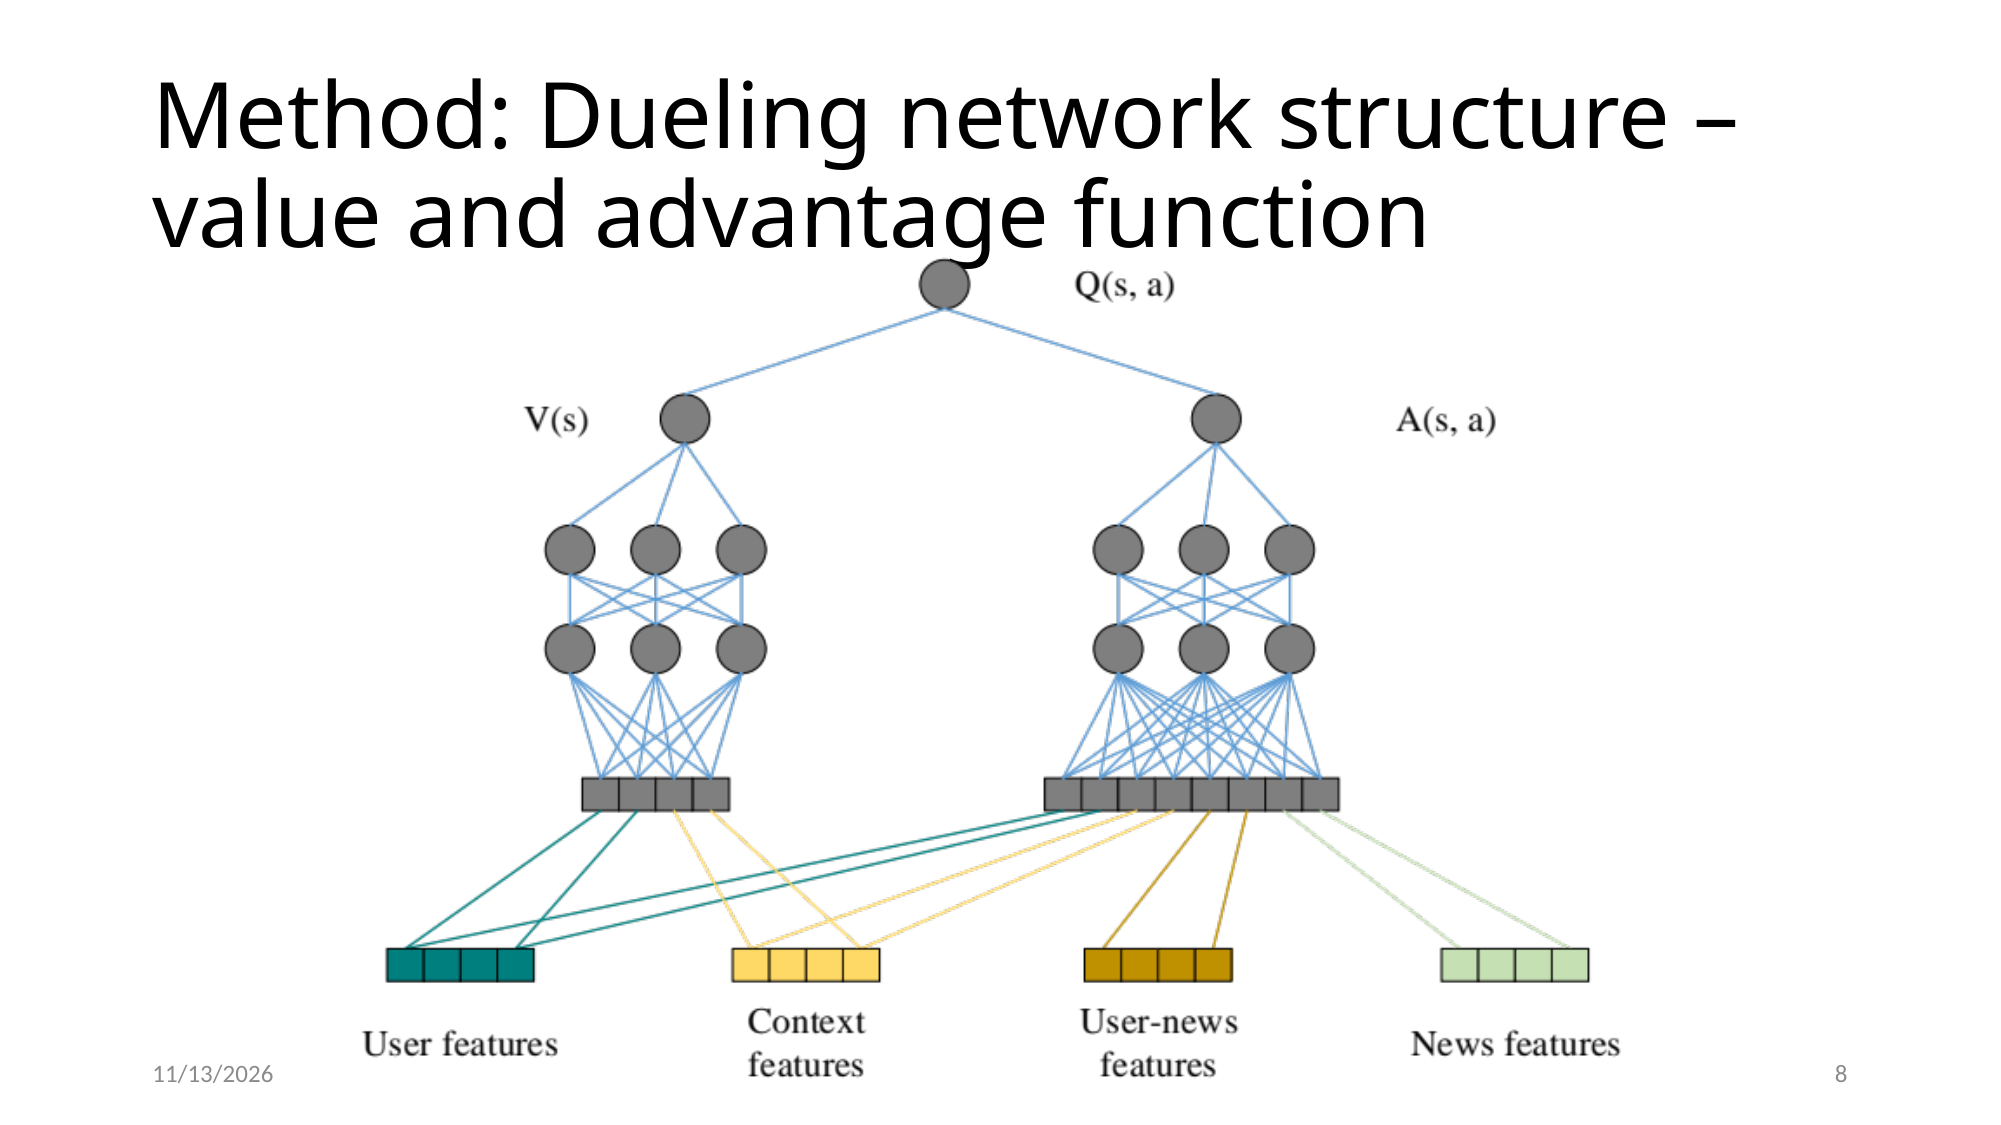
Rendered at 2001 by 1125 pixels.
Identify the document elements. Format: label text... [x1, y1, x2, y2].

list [290, 218, 1710, 1125]
slide_number 8 [1710, 1042, 1863, 1103]
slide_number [137, 1042, 290, 1103]
title Method: Dueling network structure – value and advantage function [137, 59, 1863, 278]
